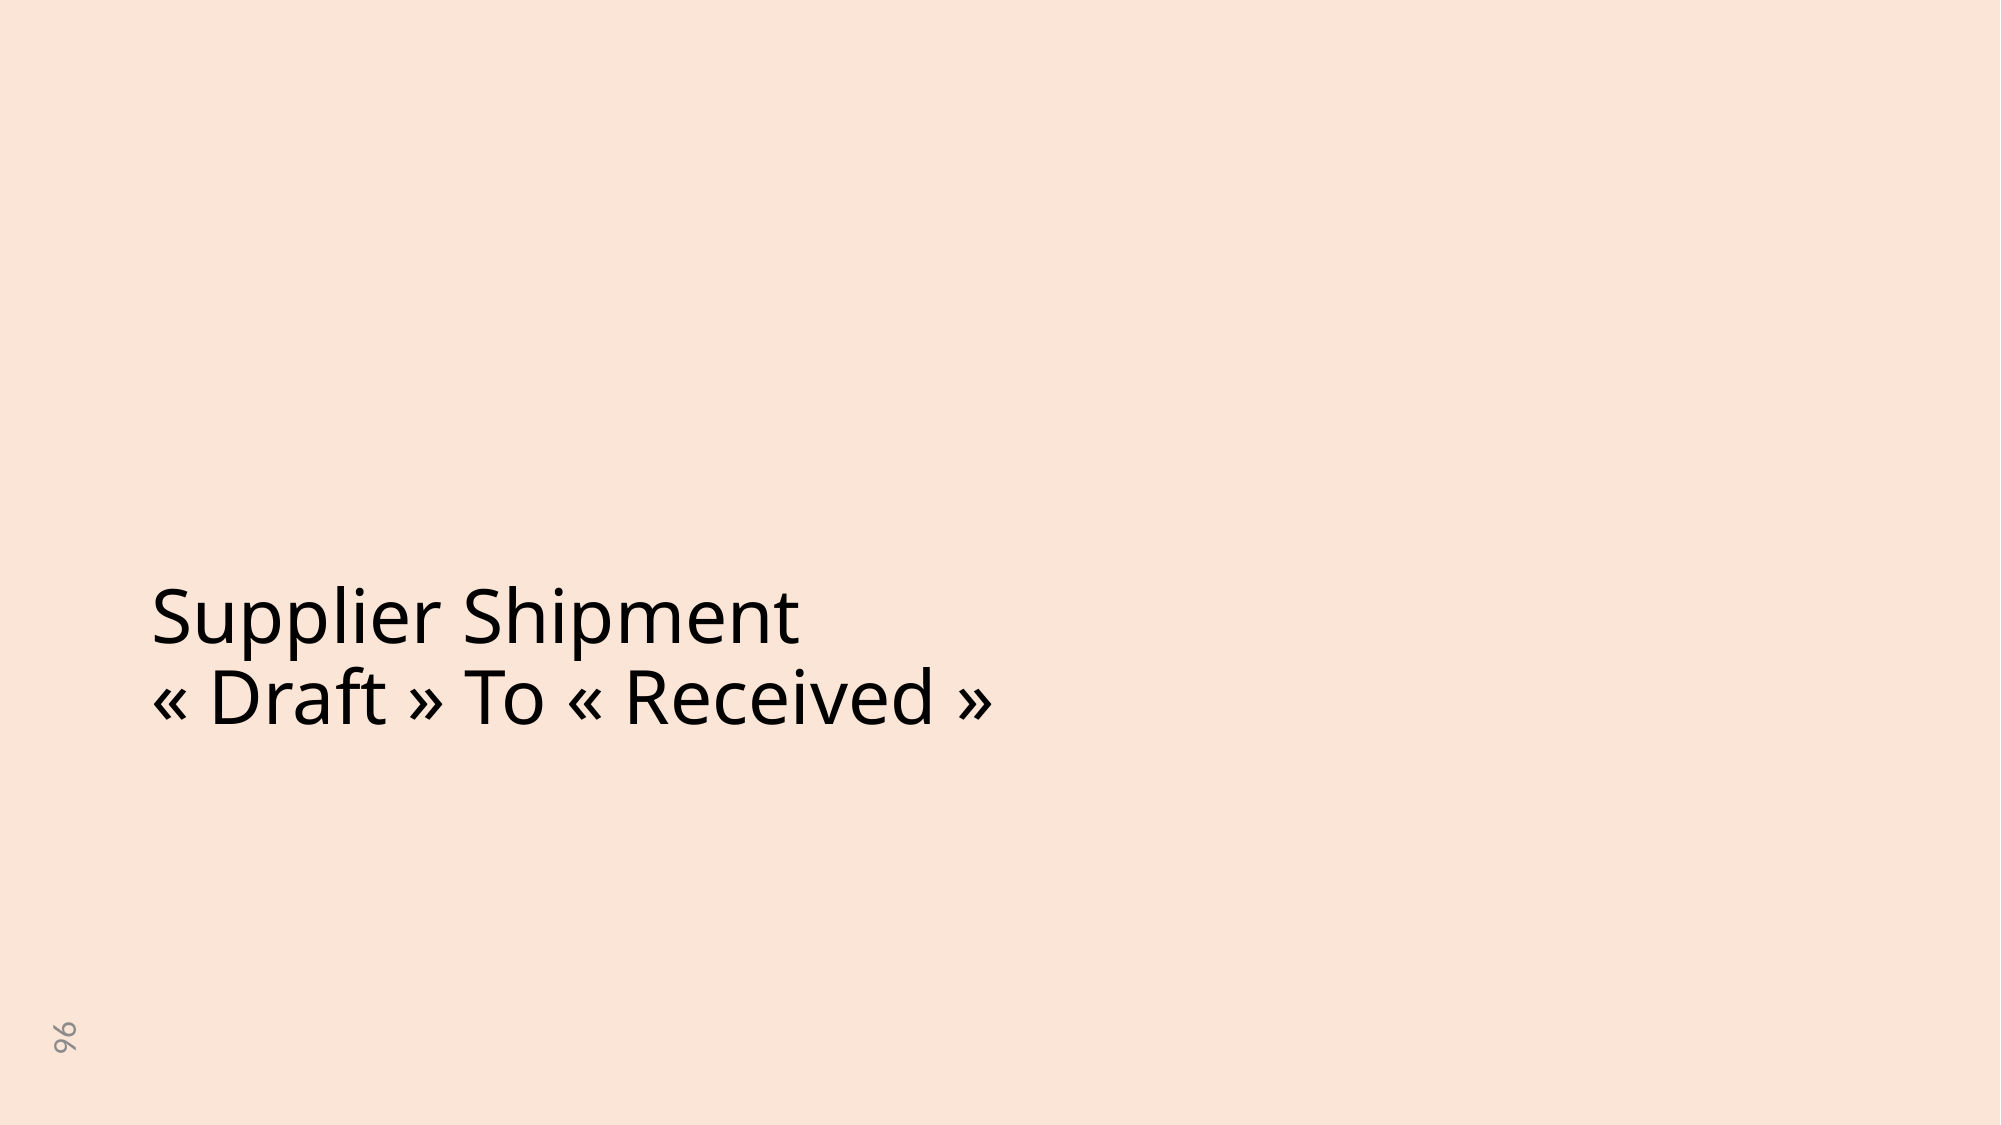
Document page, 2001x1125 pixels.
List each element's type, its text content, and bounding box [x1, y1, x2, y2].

slide_number 96 [32, 969, 93, 1108]
title Supplier Shipment « Draft » To « Received » [136, 280, 1862, 749]
